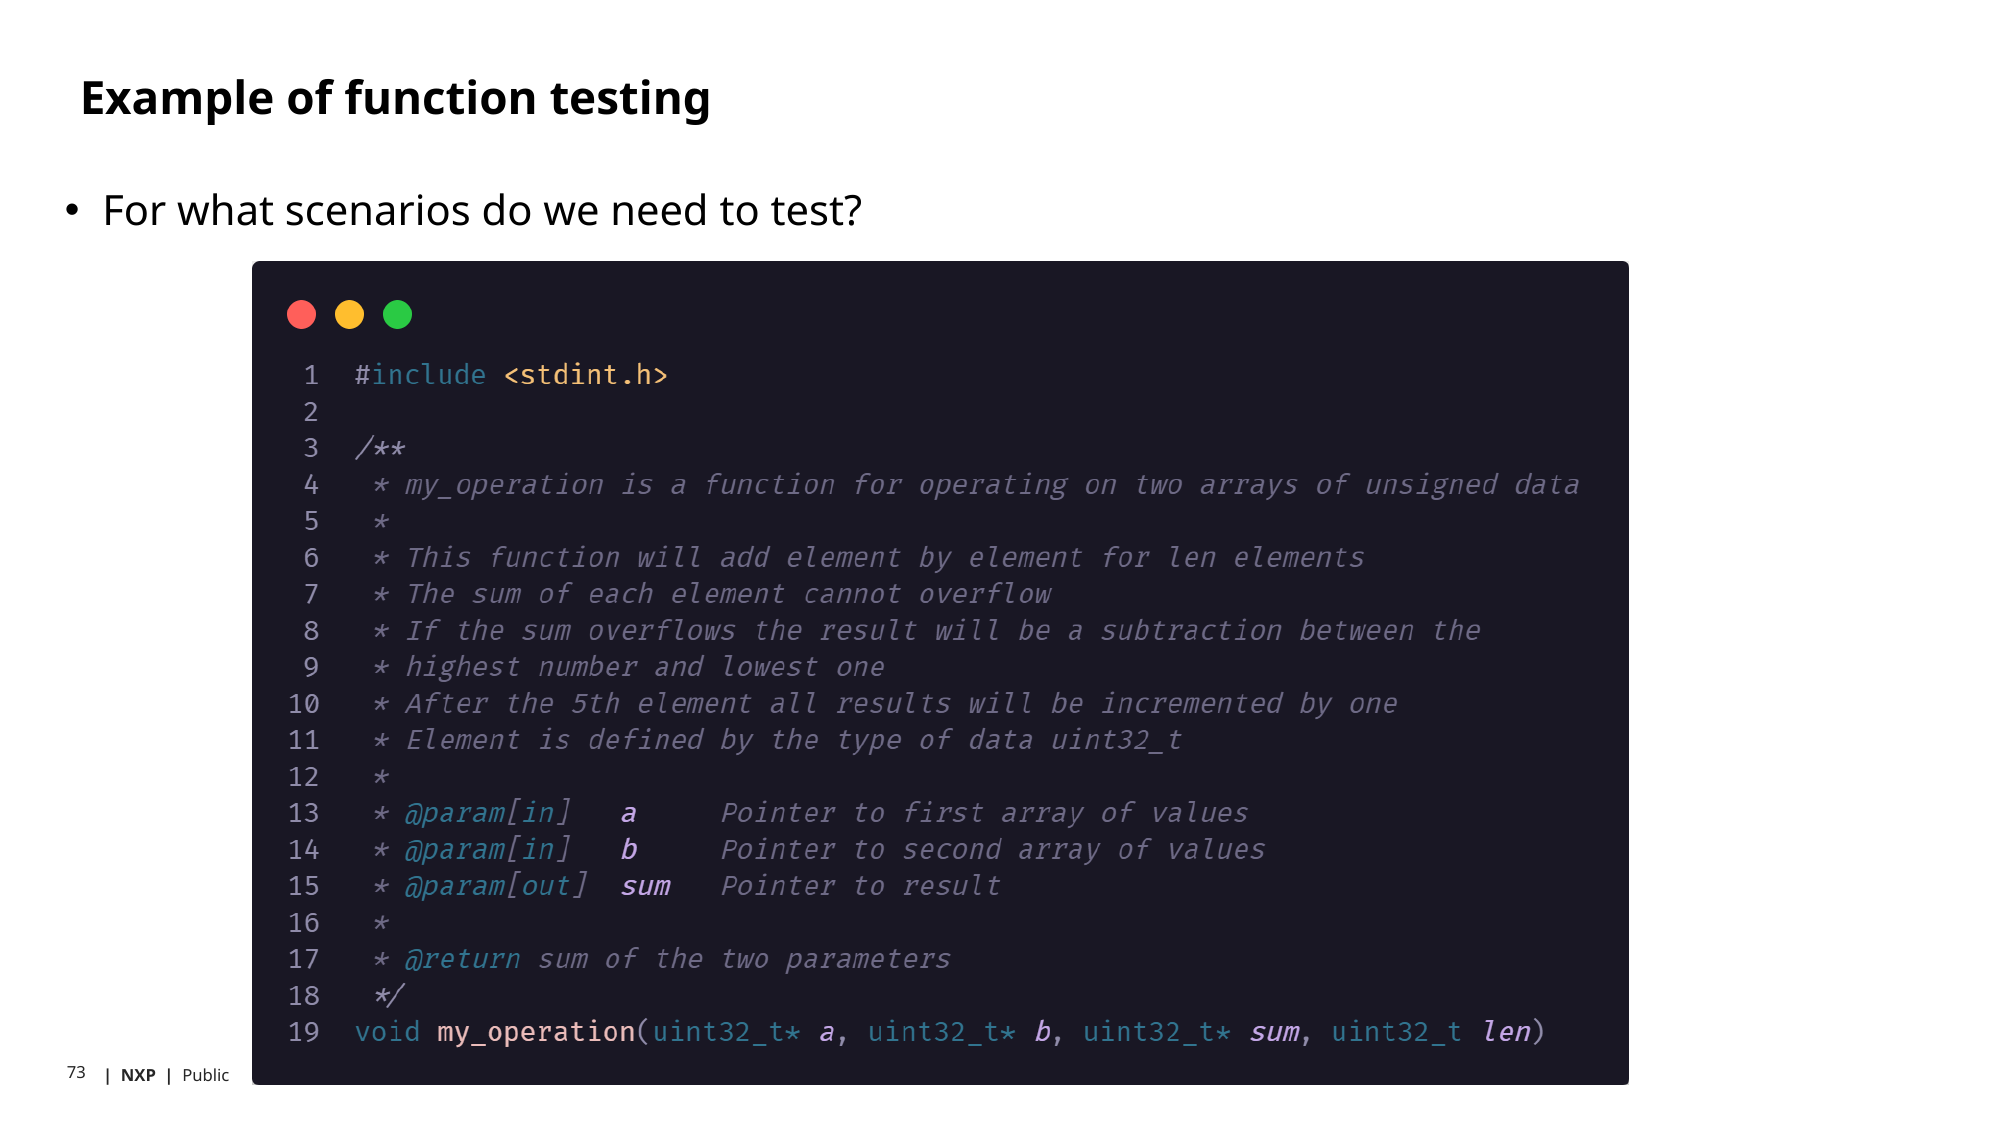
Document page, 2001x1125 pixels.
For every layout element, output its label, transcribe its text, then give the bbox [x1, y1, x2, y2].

picture [252, 261, 1629, 1085]
title Example of function testing [64, 67, 1940, 176]
list For what scenarios do we need to test? [64, 189, 1940, 955]
